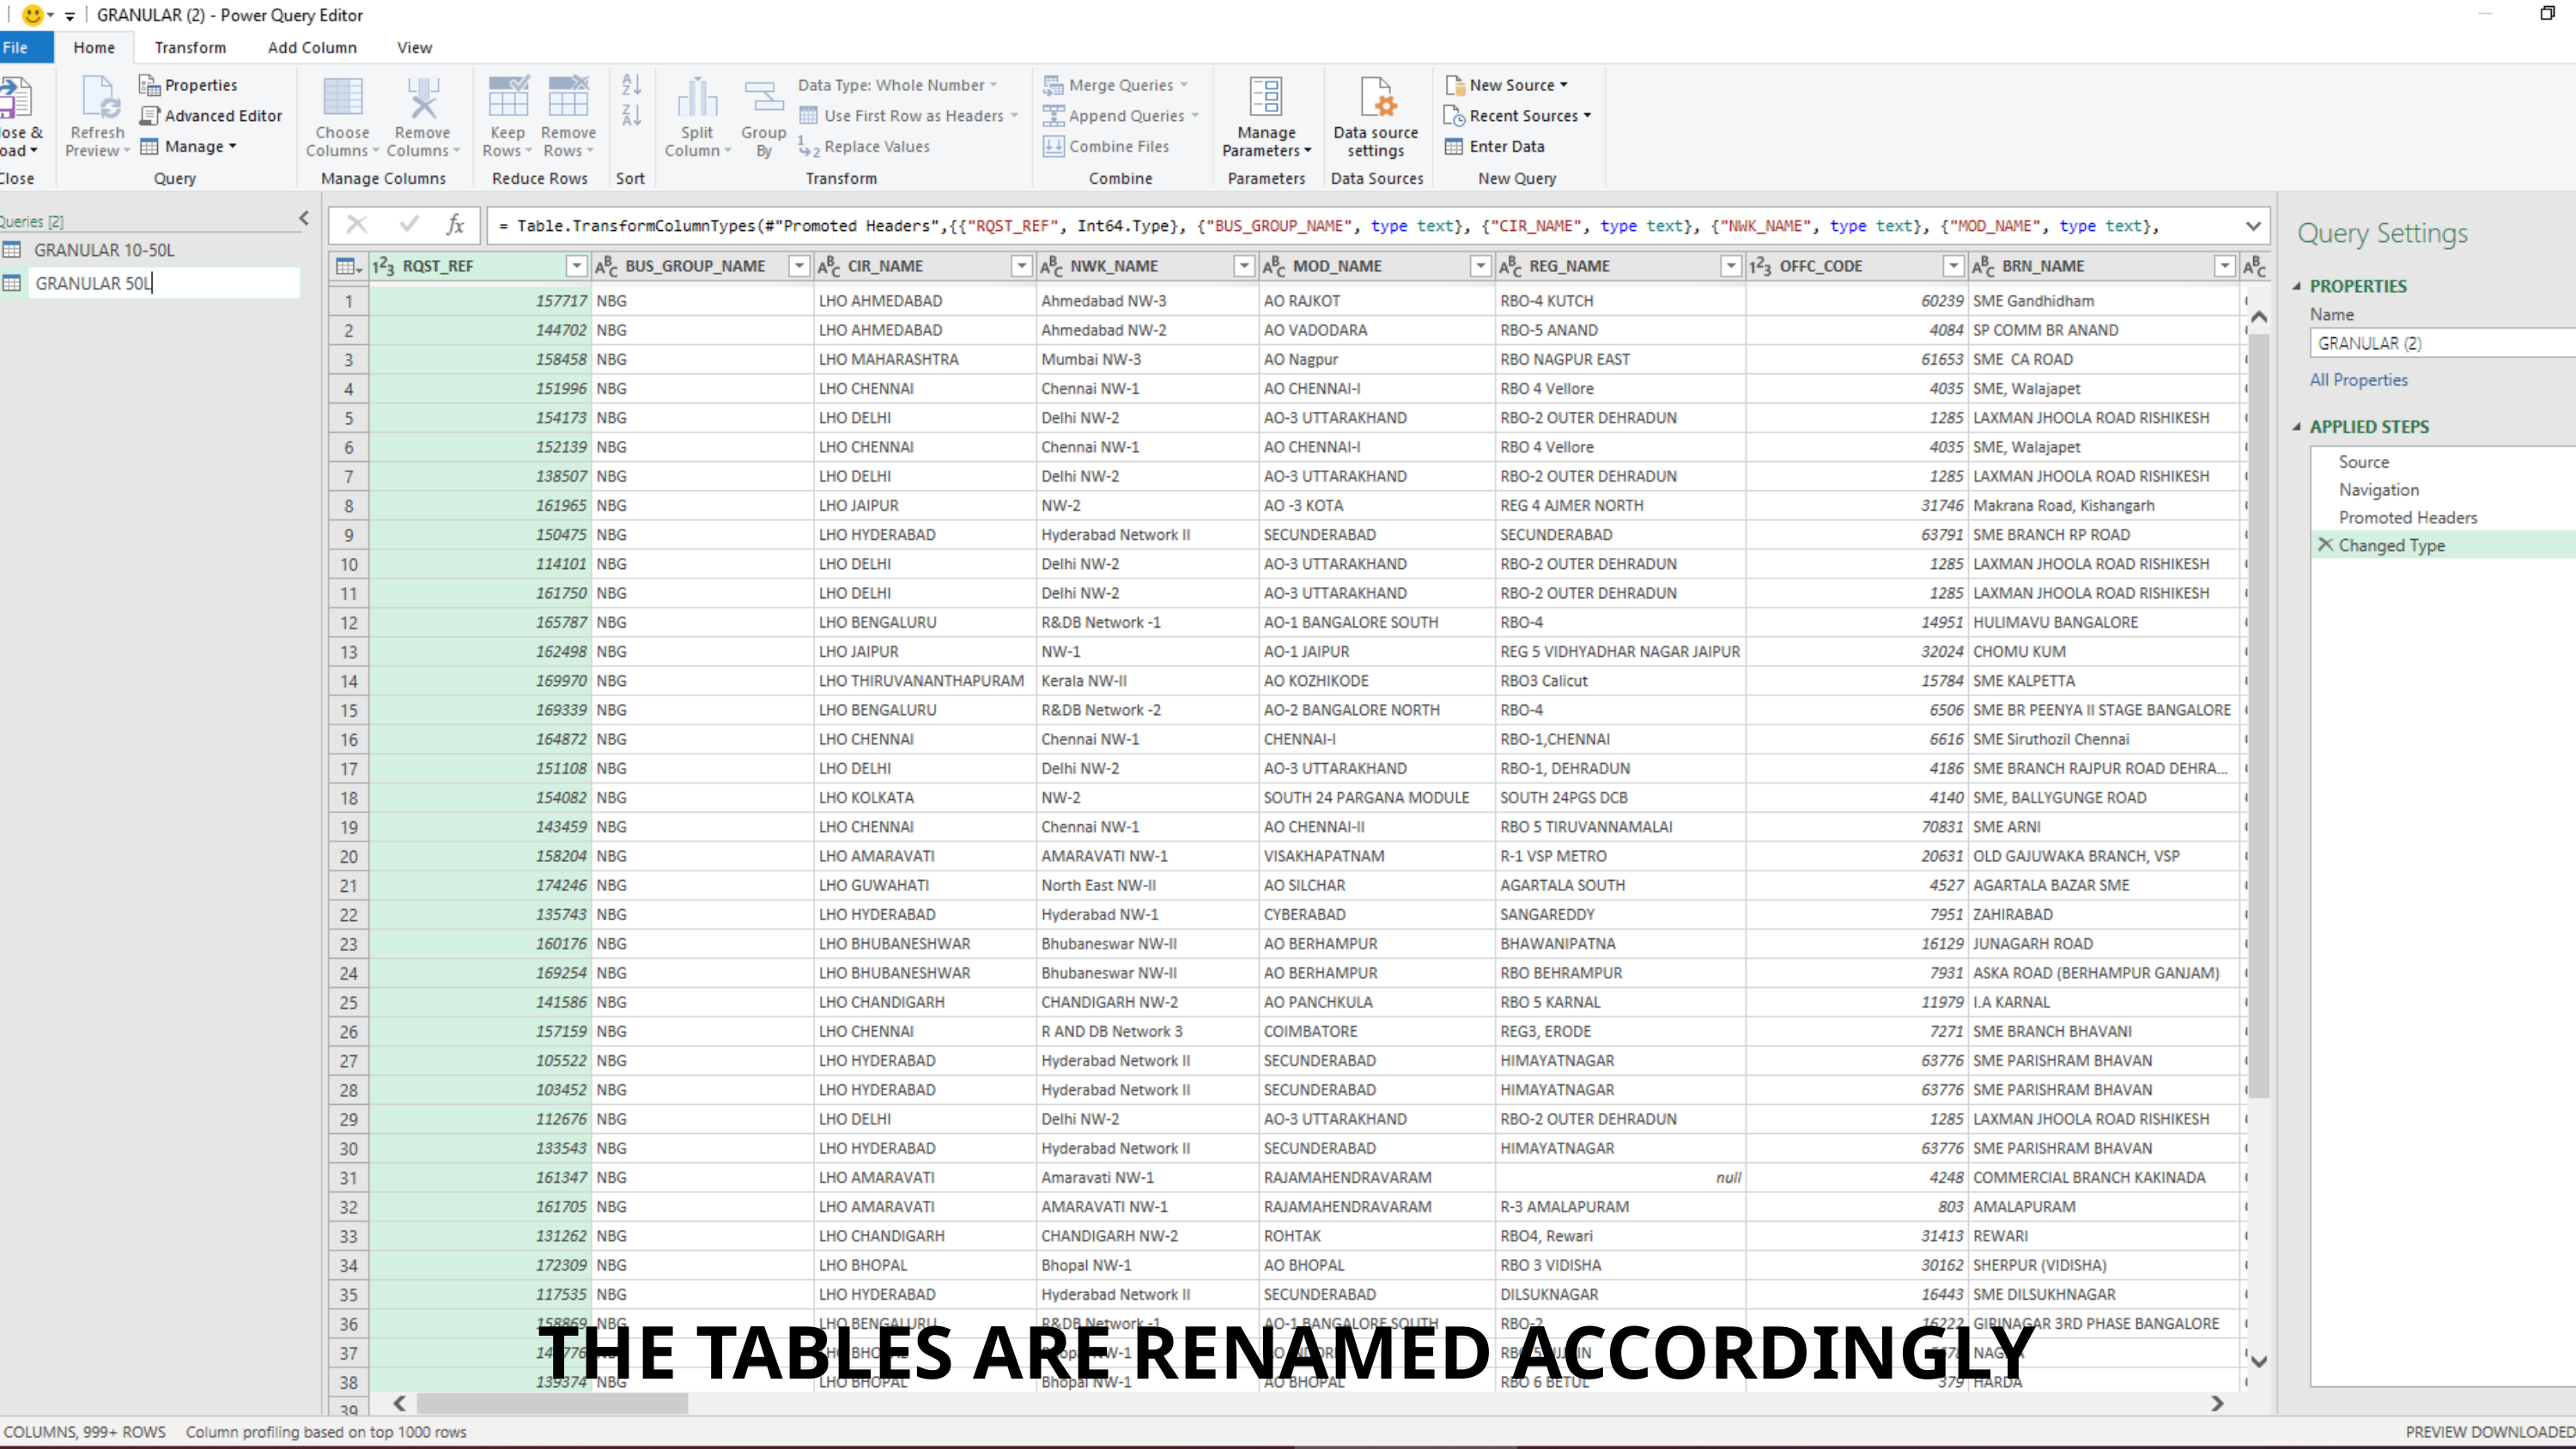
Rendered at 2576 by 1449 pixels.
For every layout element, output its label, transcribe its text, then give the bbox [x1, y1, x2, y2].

text_box THE TABLES ARE RENAMED ACCORDINGLY [0, 1291, 2576, 1394]
text_box [0, 1394, 2576, 1449]
text_box [0, 0, 2576, 1291]
